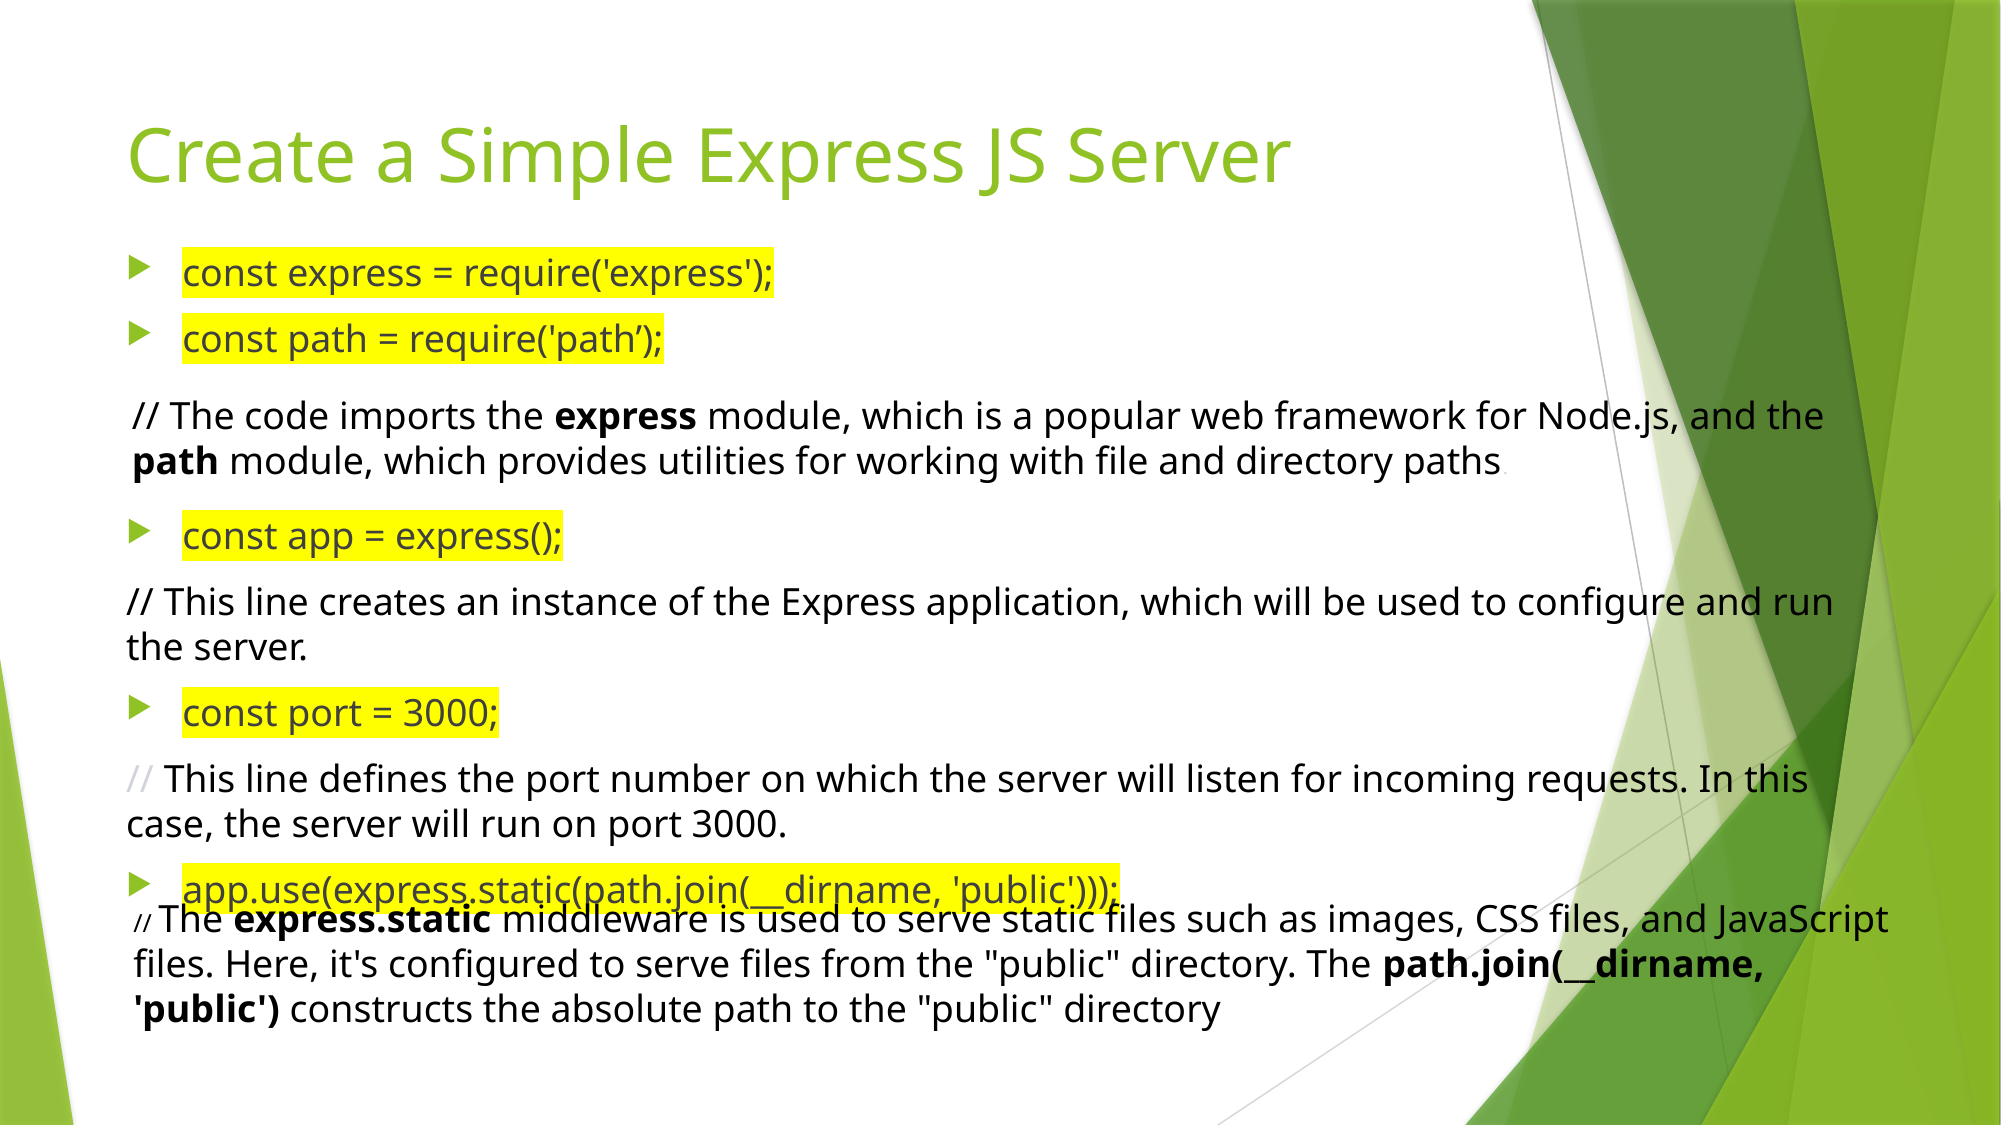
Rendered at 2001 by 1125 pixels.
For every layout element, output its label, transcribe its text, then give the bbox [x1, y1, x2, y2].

title Create a Simple Express JS Server [111, 99, 1522, 241]
text_box // The express.static middleware is used to serve static files such as images, CSS files, and JavaScript files. Here, it's configured to serve files from the "public" directory. The path.join(__dirname, 'public') constructs the absolute path to the "public" directory [118, 887, 1931, 1038]
text_box // The code imports the express module, which is a popular web framework for Node.js, and the path module, which provides utilities for working with file and directory paths. [116, 384, 1924, 490]
list const express = require('express'); const path = require('path’); const app = express(); // This line creates an instance of the Express application, which will be used to configure and run the server. const port = 3000; // This line defines the port number on which the server will listen for incoming requests. In this case, the server will run on port 3000. app.use(express.static(path.join(__dirname, 'public'))); [111, 241, 1900, 1125]
